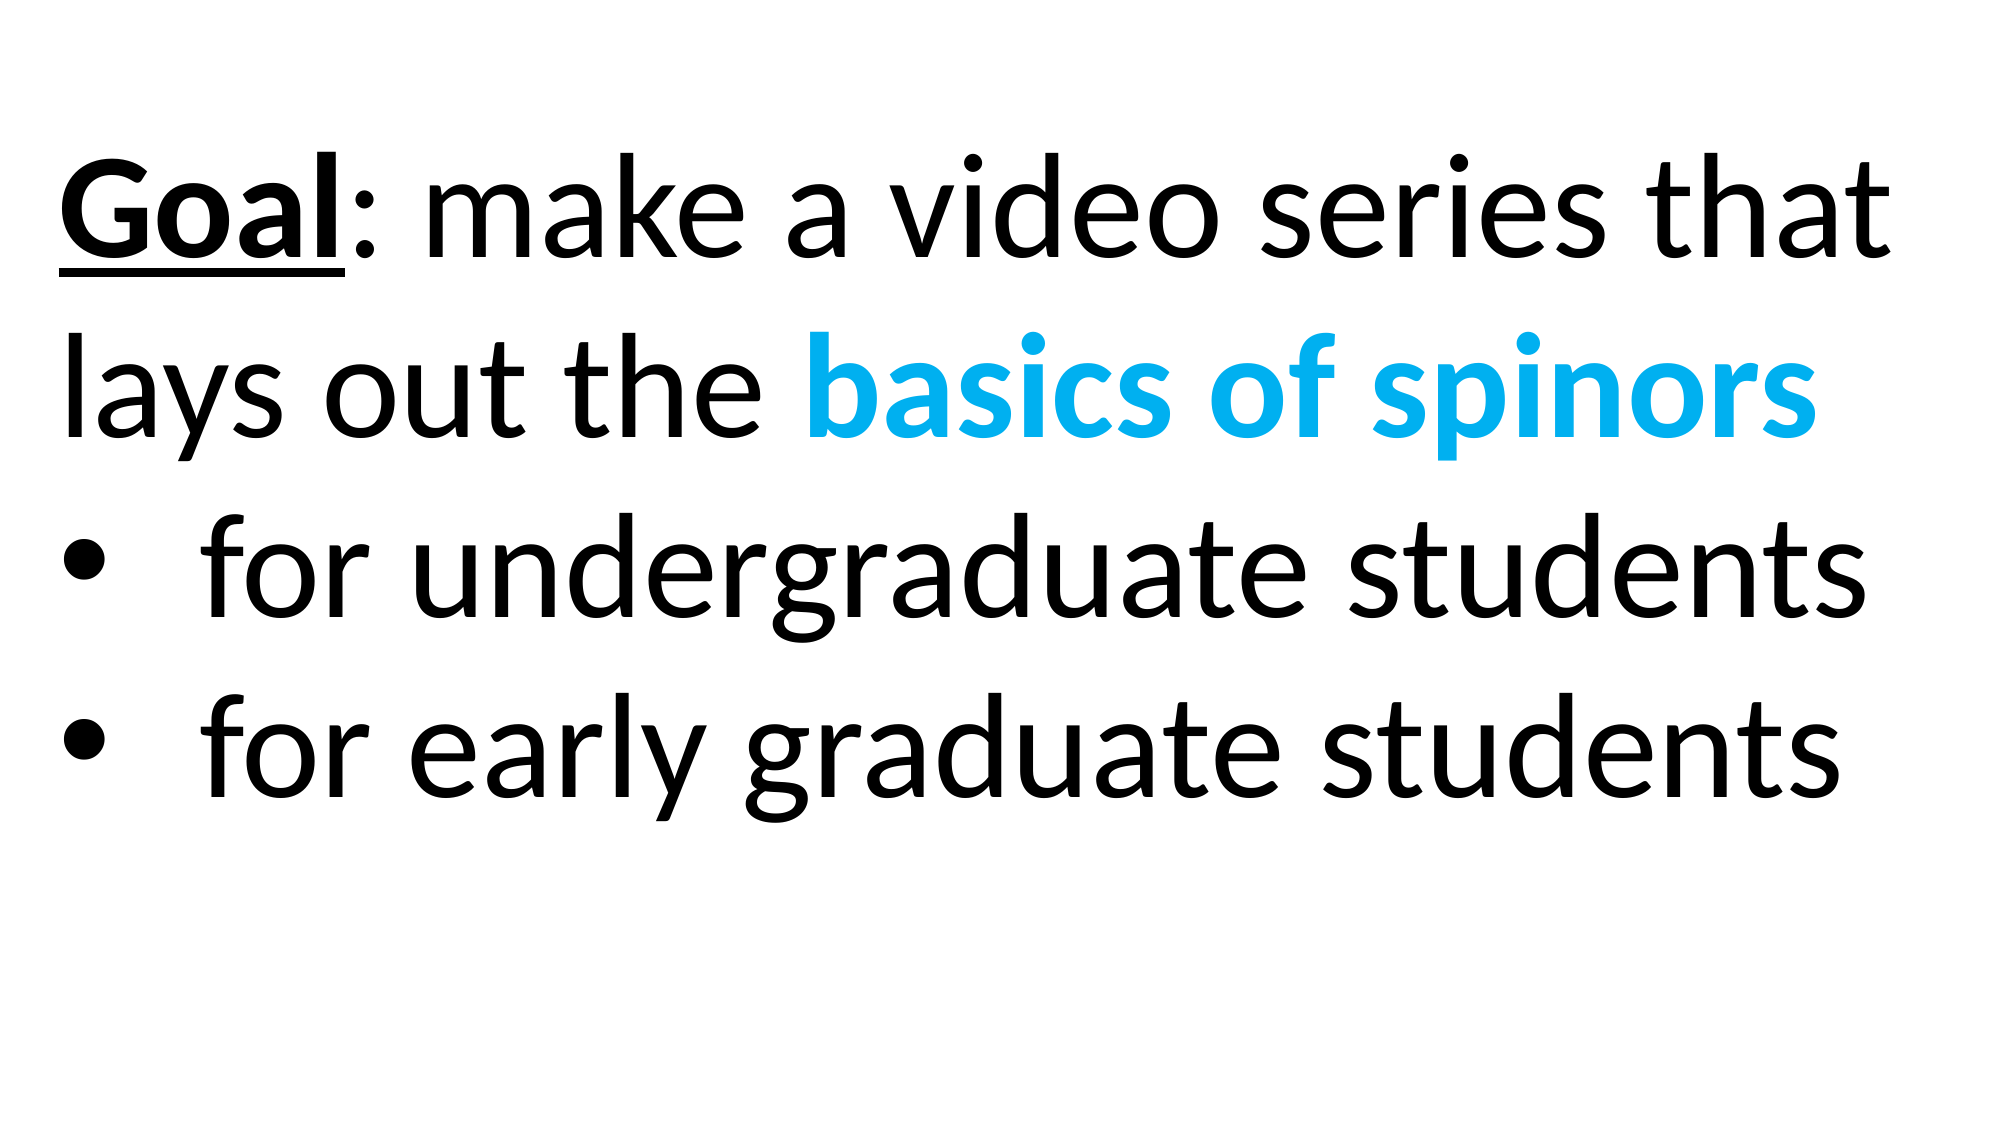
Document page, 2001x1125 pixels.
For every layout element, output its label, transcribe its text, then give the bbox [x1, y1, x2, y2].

text_box Goal: make a video series that lays out the basics of spinors for undergraduate students for early graduate students [43, 100, 1957, 836]
